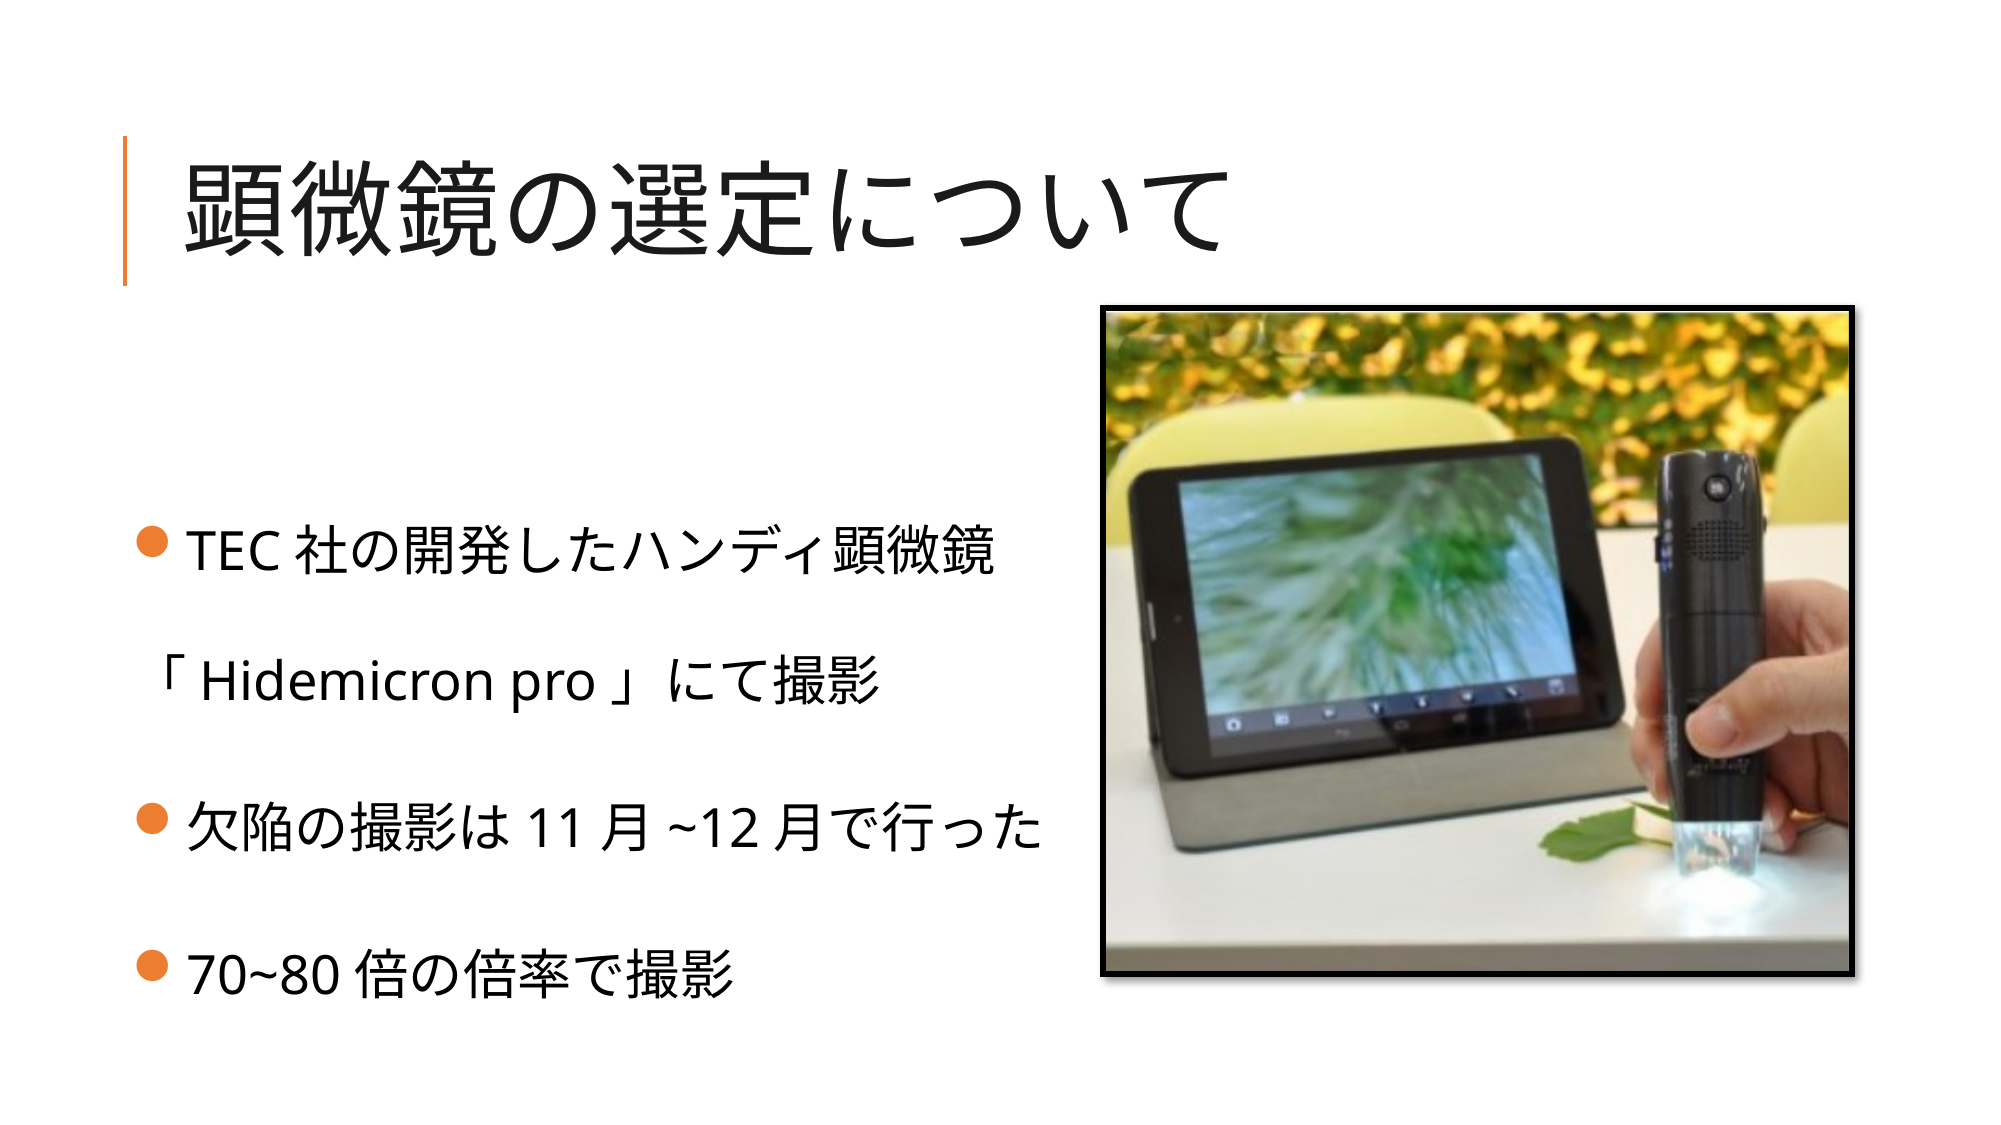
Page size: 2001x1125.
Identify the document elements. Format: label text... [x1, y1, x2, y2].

title 顕微鏡の選定について [168, 96, 1763, 342]
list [1105, 310, 1849, 972]
list TEC社の開発したハンディ顕微鏡 「Hidemicron pro」にて撮影 欠陥の撮影は11月~12月で行った 70~80倍の倍率で撮影 [125, 370, 1083, 1086]
